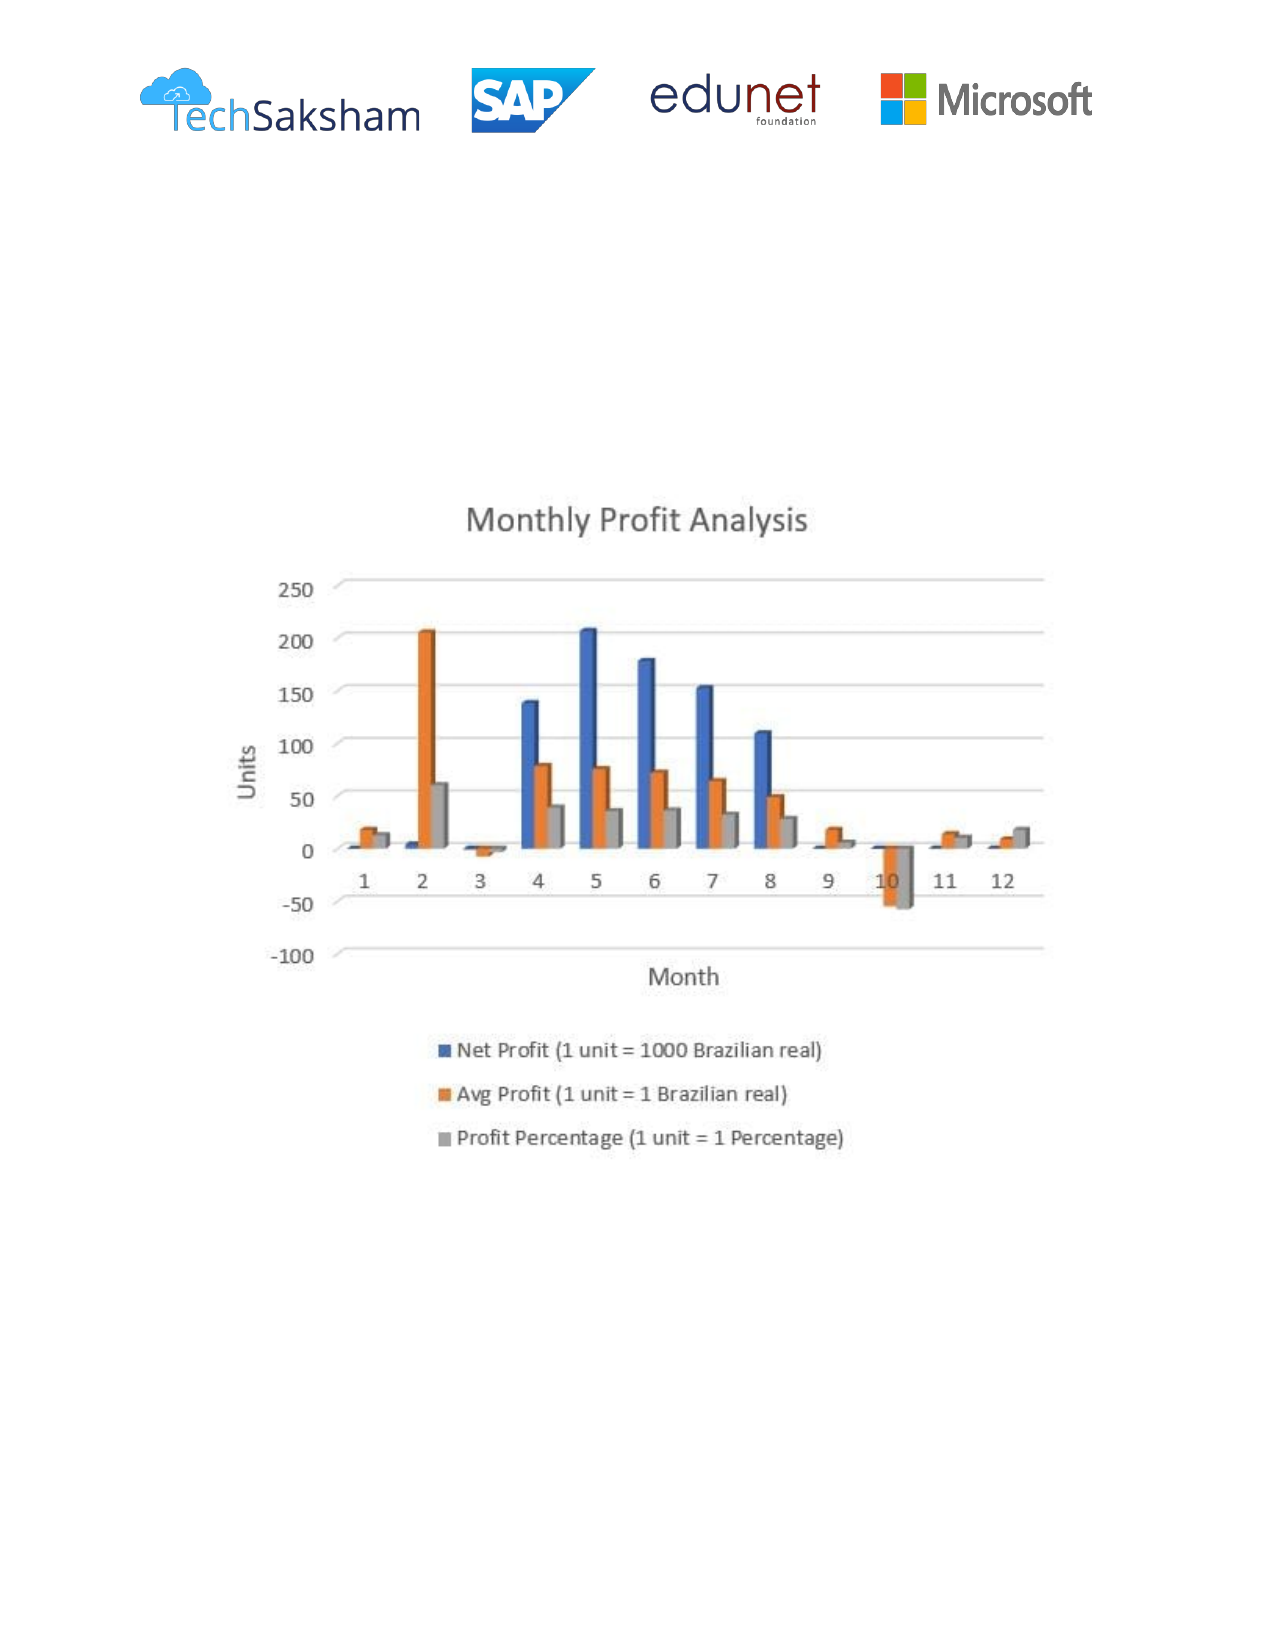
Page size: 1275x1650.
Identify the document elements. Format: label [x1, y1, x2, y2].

picture [650, 73, 821, 125]
picture [190, 483, 1085, 1167]
picture [139, 67, 420, 131]
picture [471, 70, 596, 133]
picture [880, 73, 1092, 125]
